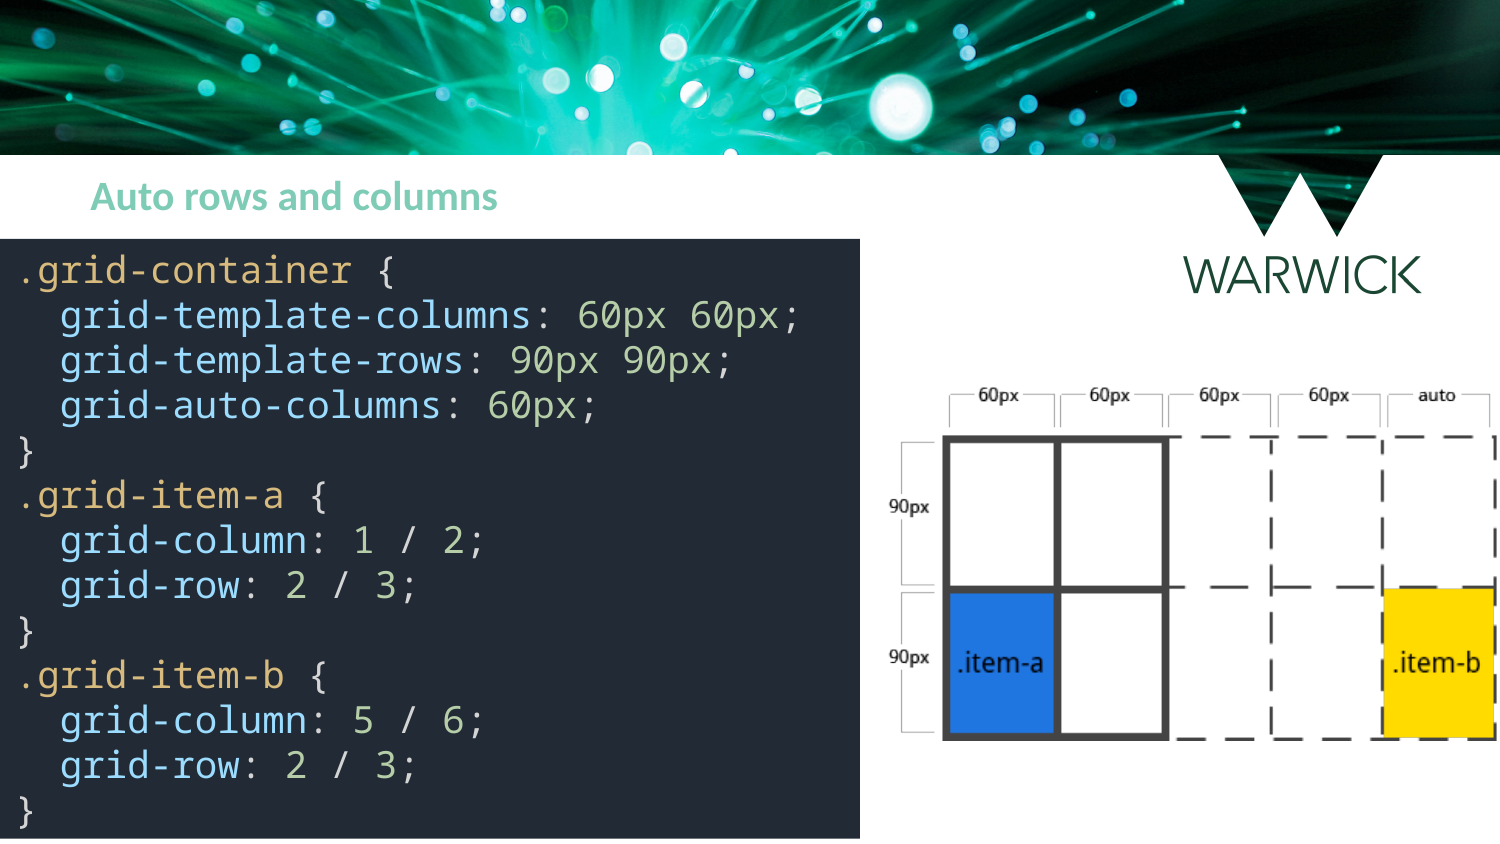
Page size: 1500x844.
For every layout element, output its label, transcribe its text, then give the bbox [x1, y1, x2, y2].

picture [0, 0, 1500, 844]
text_box .grid-container { grid-template-columns: 60px 60px; grid-template-rows: 90px 90px; grid-auto-columns: 60px; } .grid-item-a { grid-column: 1 / 2; grid-row: 2 / 3; } .grid-item-b { grid-column: 5 / 6; grid-row: 2 / 3; } [0, 238, 860, 839]
list Auto rows and columns [75, 167, 901, 230]
